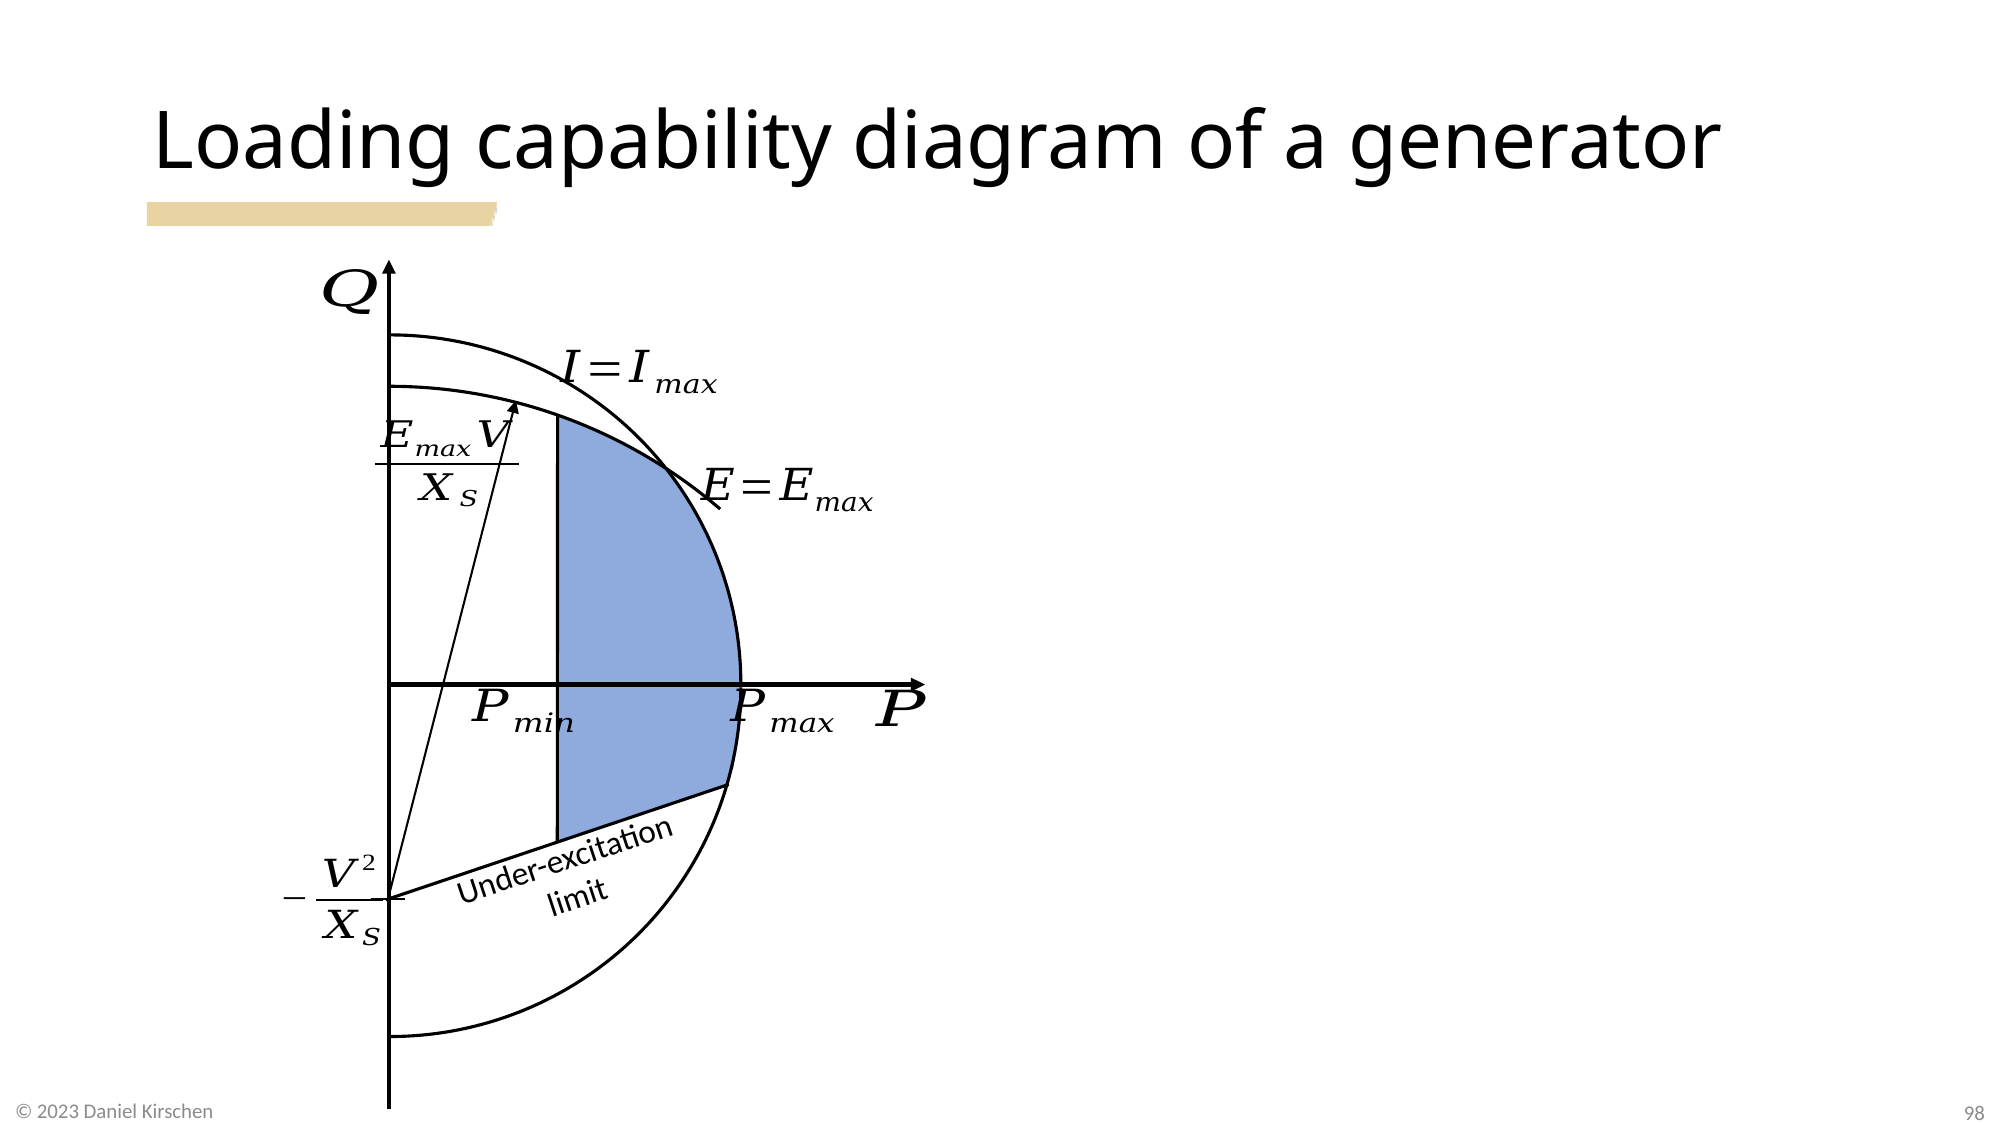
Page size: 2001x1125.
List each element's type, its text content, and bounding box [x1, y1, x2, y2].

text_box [0, 259, 932, 1125]
slide_number 98 [1550, 1088, 2000, 1125]
title Loading capability diagram of a generator [137, 59, 1863, 226]
